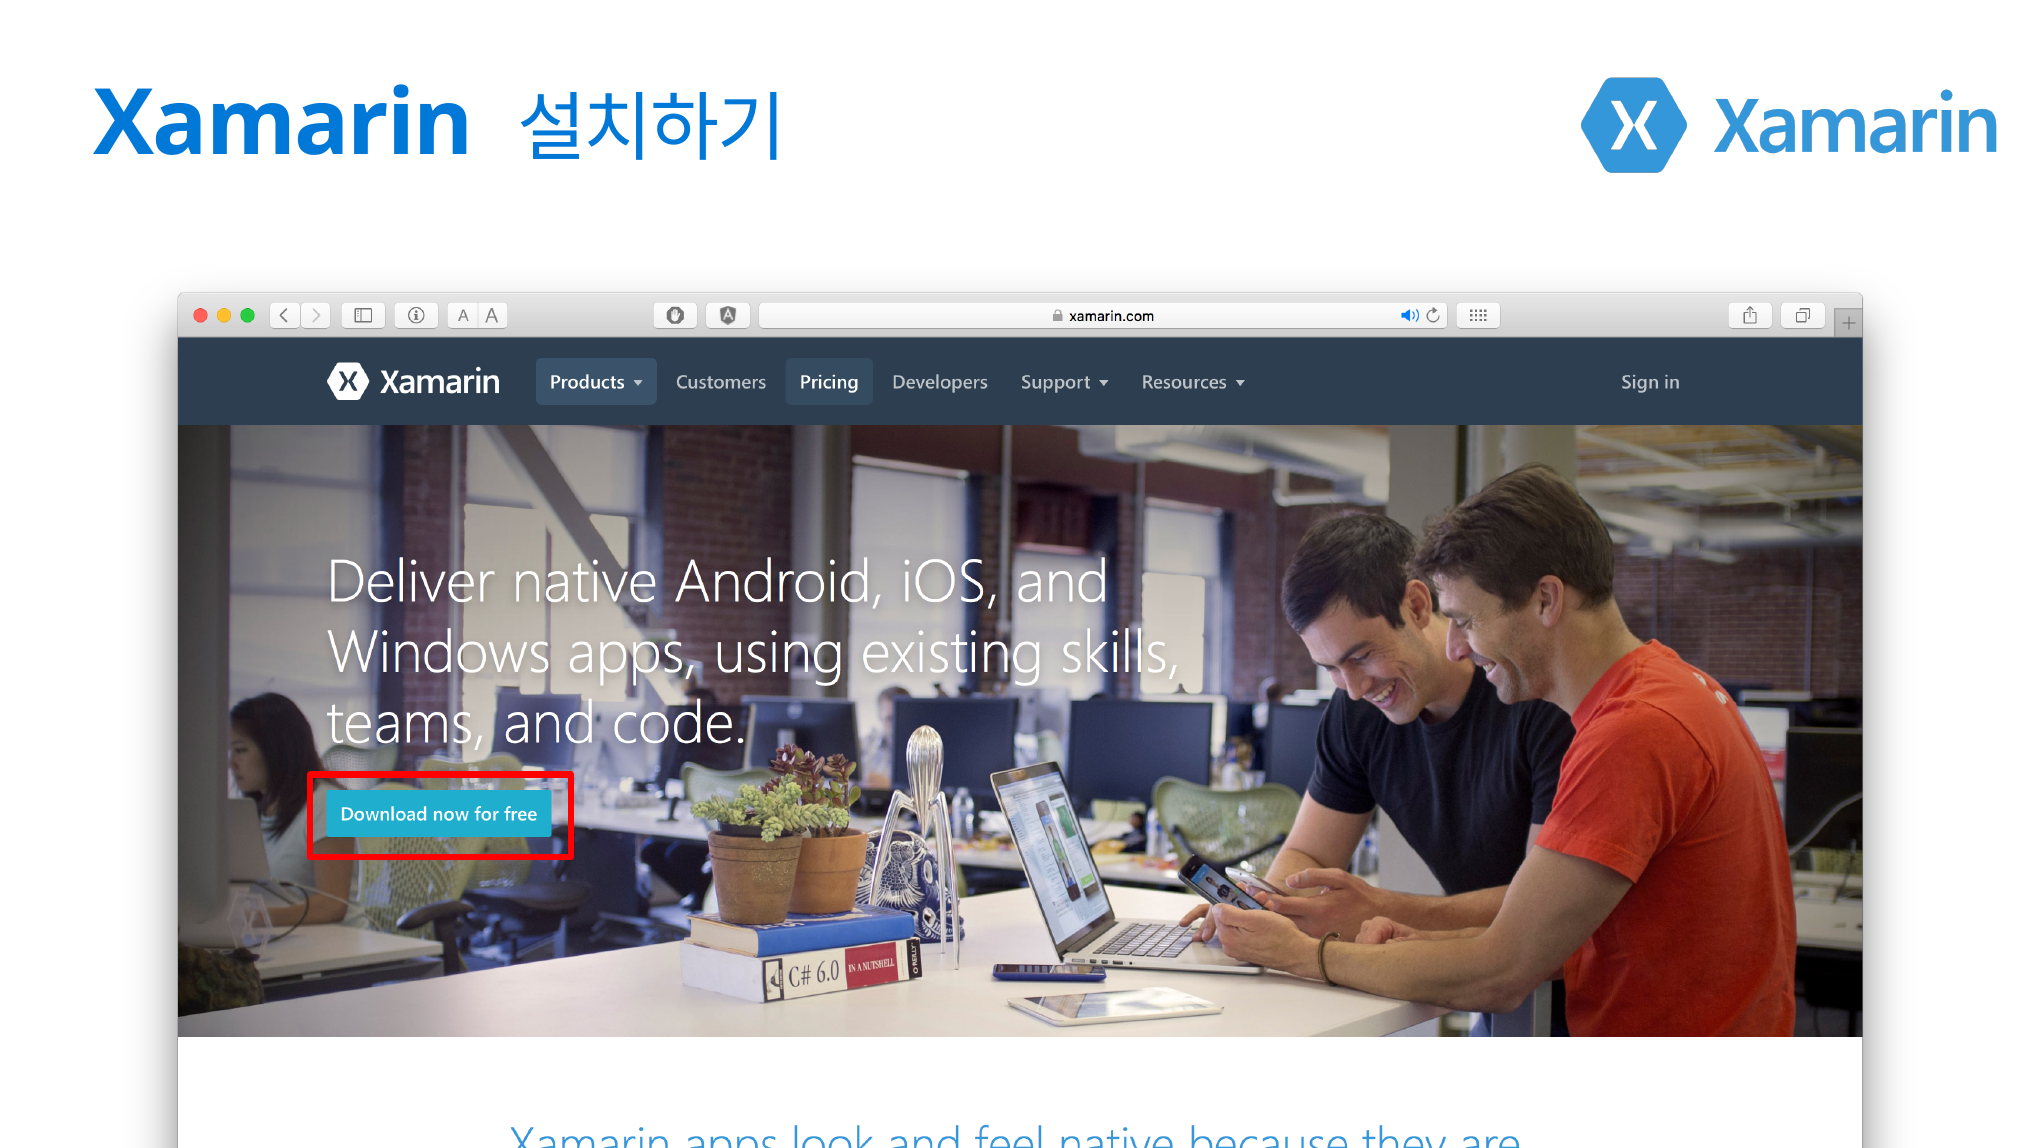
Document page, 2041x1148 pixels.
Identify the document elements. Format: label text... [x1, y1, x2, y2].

picture [1536, 18, 2041, 231]
text_box Xamarin 설치하기 [70, 49, 1536, 200]
picture [112, 255, 1928, 1148]
